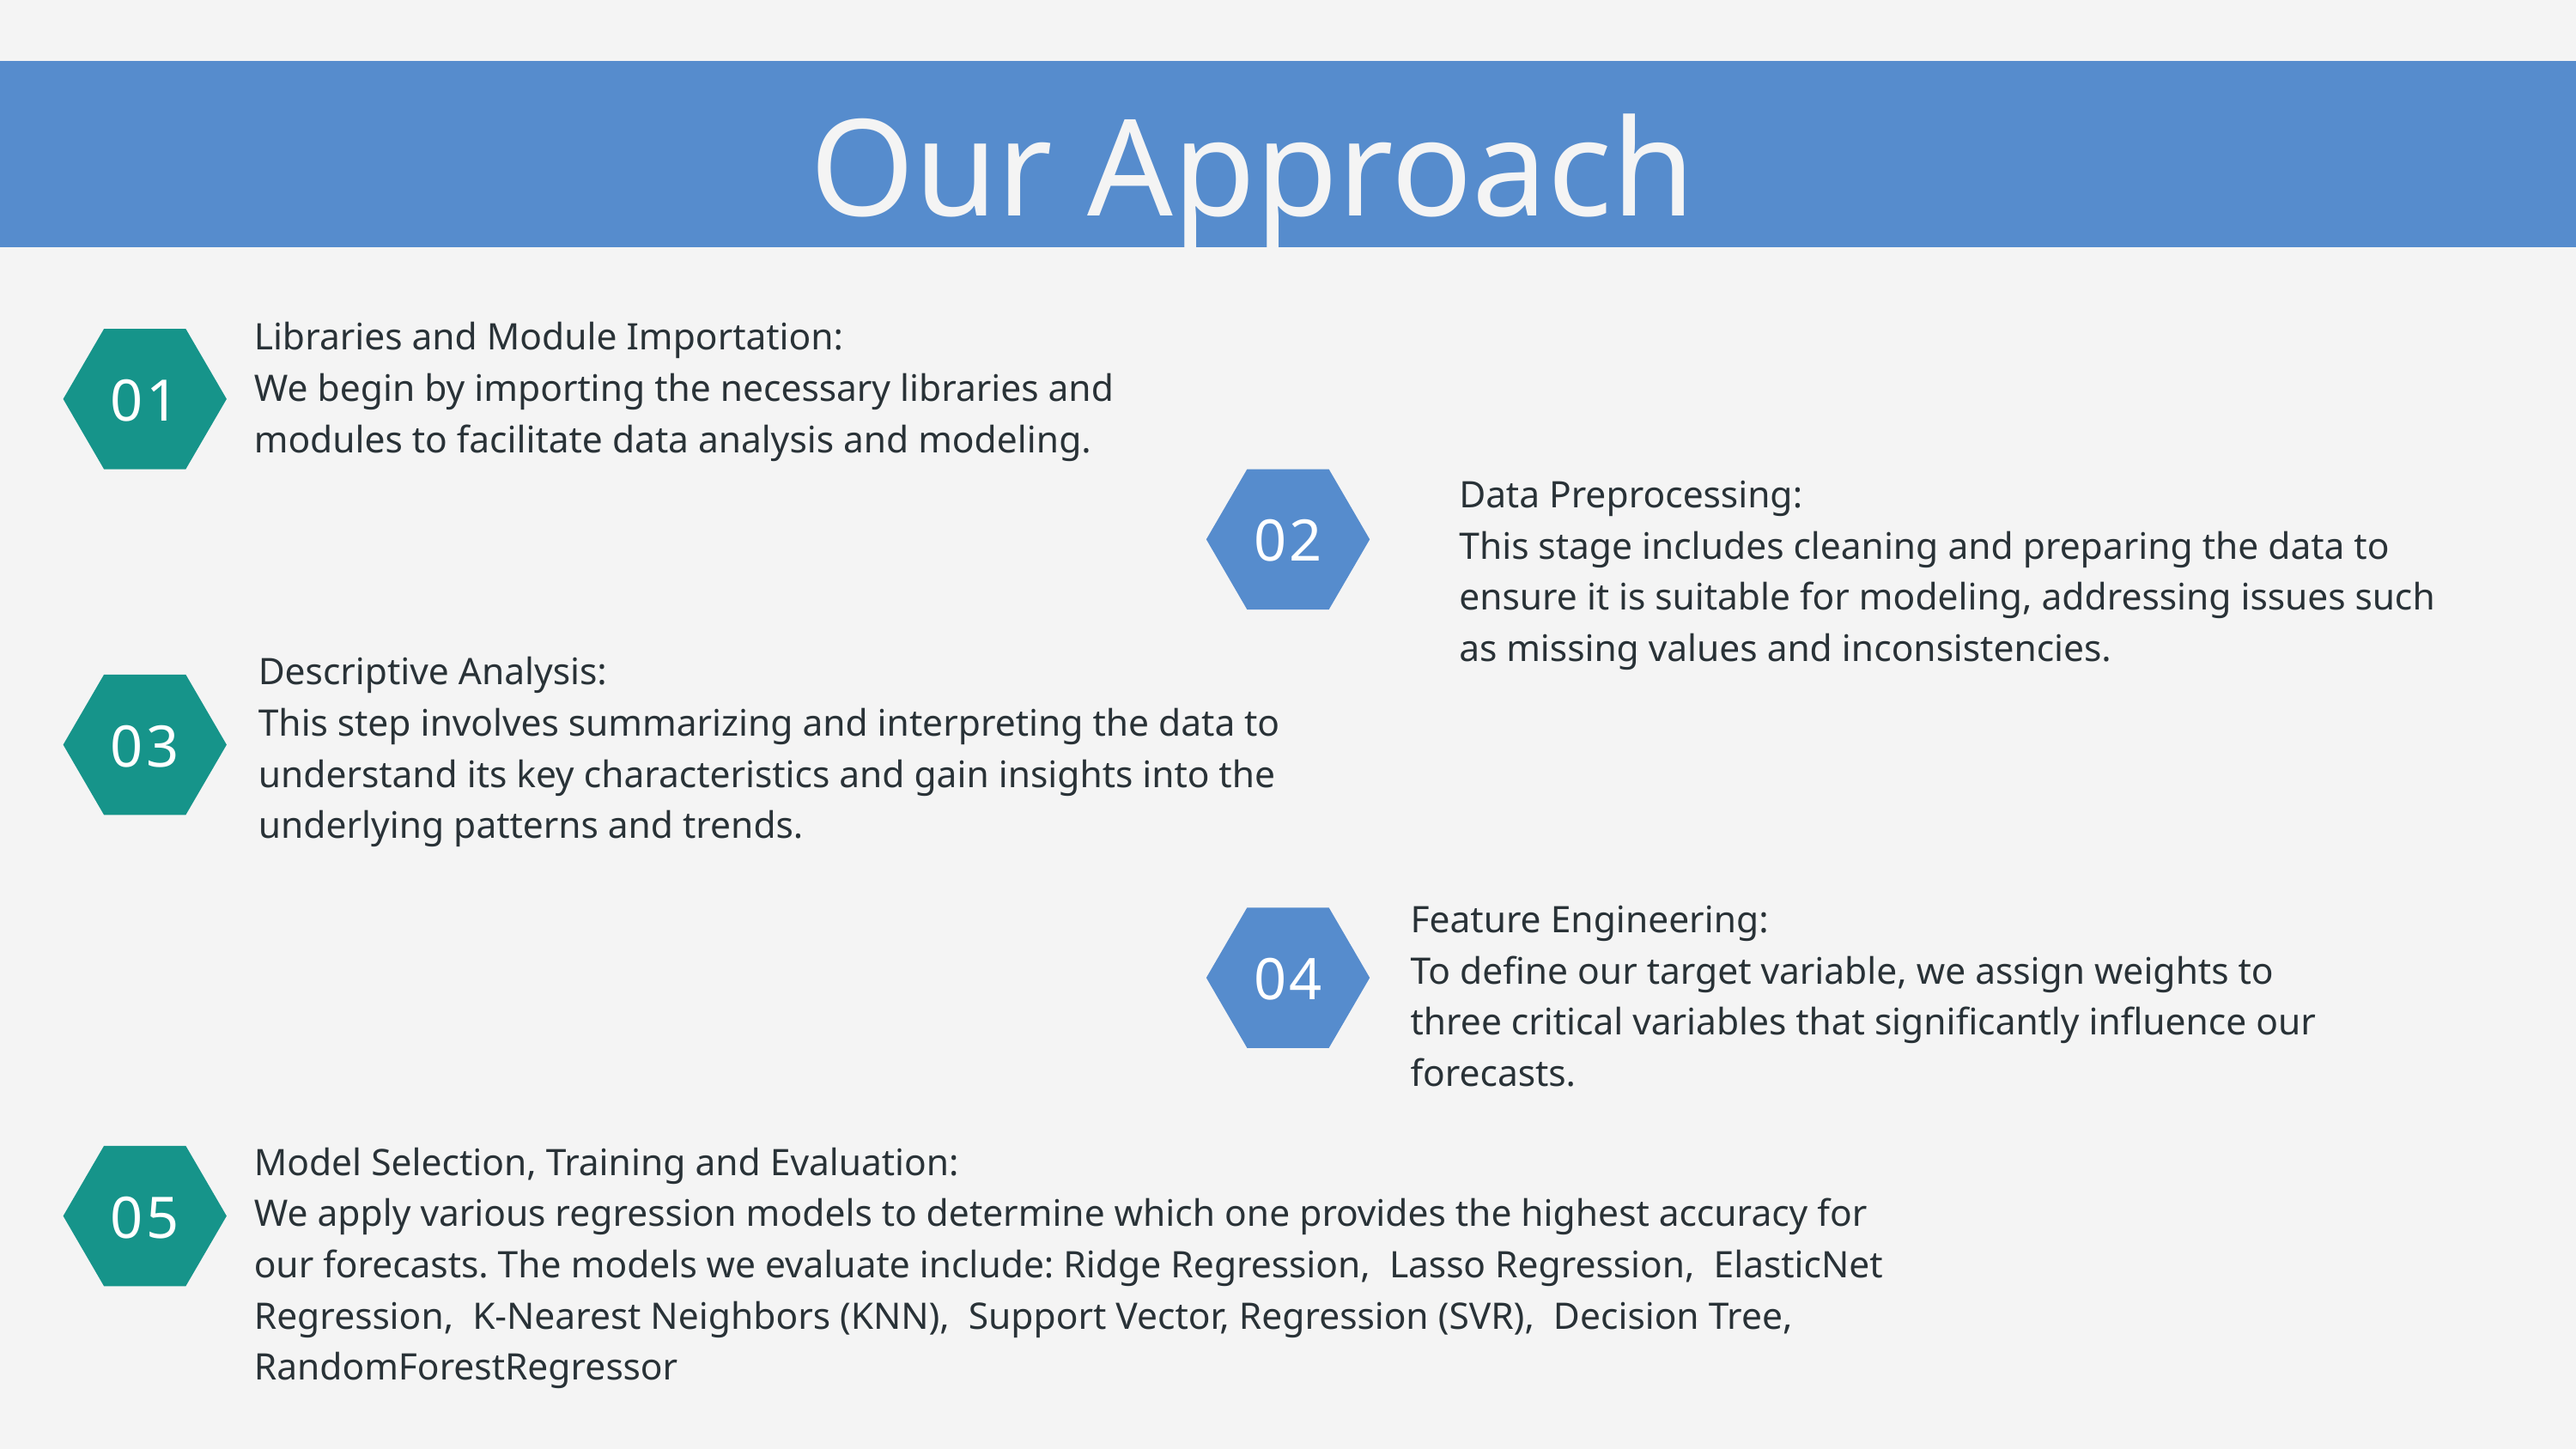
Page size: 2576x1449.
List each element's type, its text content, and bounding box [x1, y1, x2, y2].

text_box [1206, 469, 1370, 610]
text_box Feature Engineering: To define our target variable, we assign weights to three critical variables that significantly influence our forecasts. [1410, 888, 2356, 1145]
text_box Model Selection, Training and Evaluation: We apply various regression models to determine which one provides the highest accuracy for our forecasts. The models we evaluate include: Ridge Regression, Lasso Regression, ElasticNet Regression, K-Nearest Neighbors (KNN), Support Vector, Regression (SVR), Decision Tree, RandomForestRegressor [253, 1131, 1905, 1440]
text_box Descriptive Analysis: This step involves summarizing and interpreting the data to understand its key characteristics and gain insights into the underlying patterns and trends. [258, 640, 1370, 897]
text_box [63, 1145, 228, 1287]
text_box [1206, 906, 1370, 1049]
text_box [63, 674, 228, 815]
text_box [63, 328, 228, 470]
text_box Libraries and Module Importation: We begin by importing the necessary libraries and modules to facilitate data analysis and modeling. [253, 306, 1200, 512]
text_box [0, 60, 2576, 248]
text_box Data Preprocessing: This stage includes cleaning and preparing the data to ensure it is suitable for modeling, addressing issues such as missing values and inconsistencies. [1459, 464, 2475, 720]
